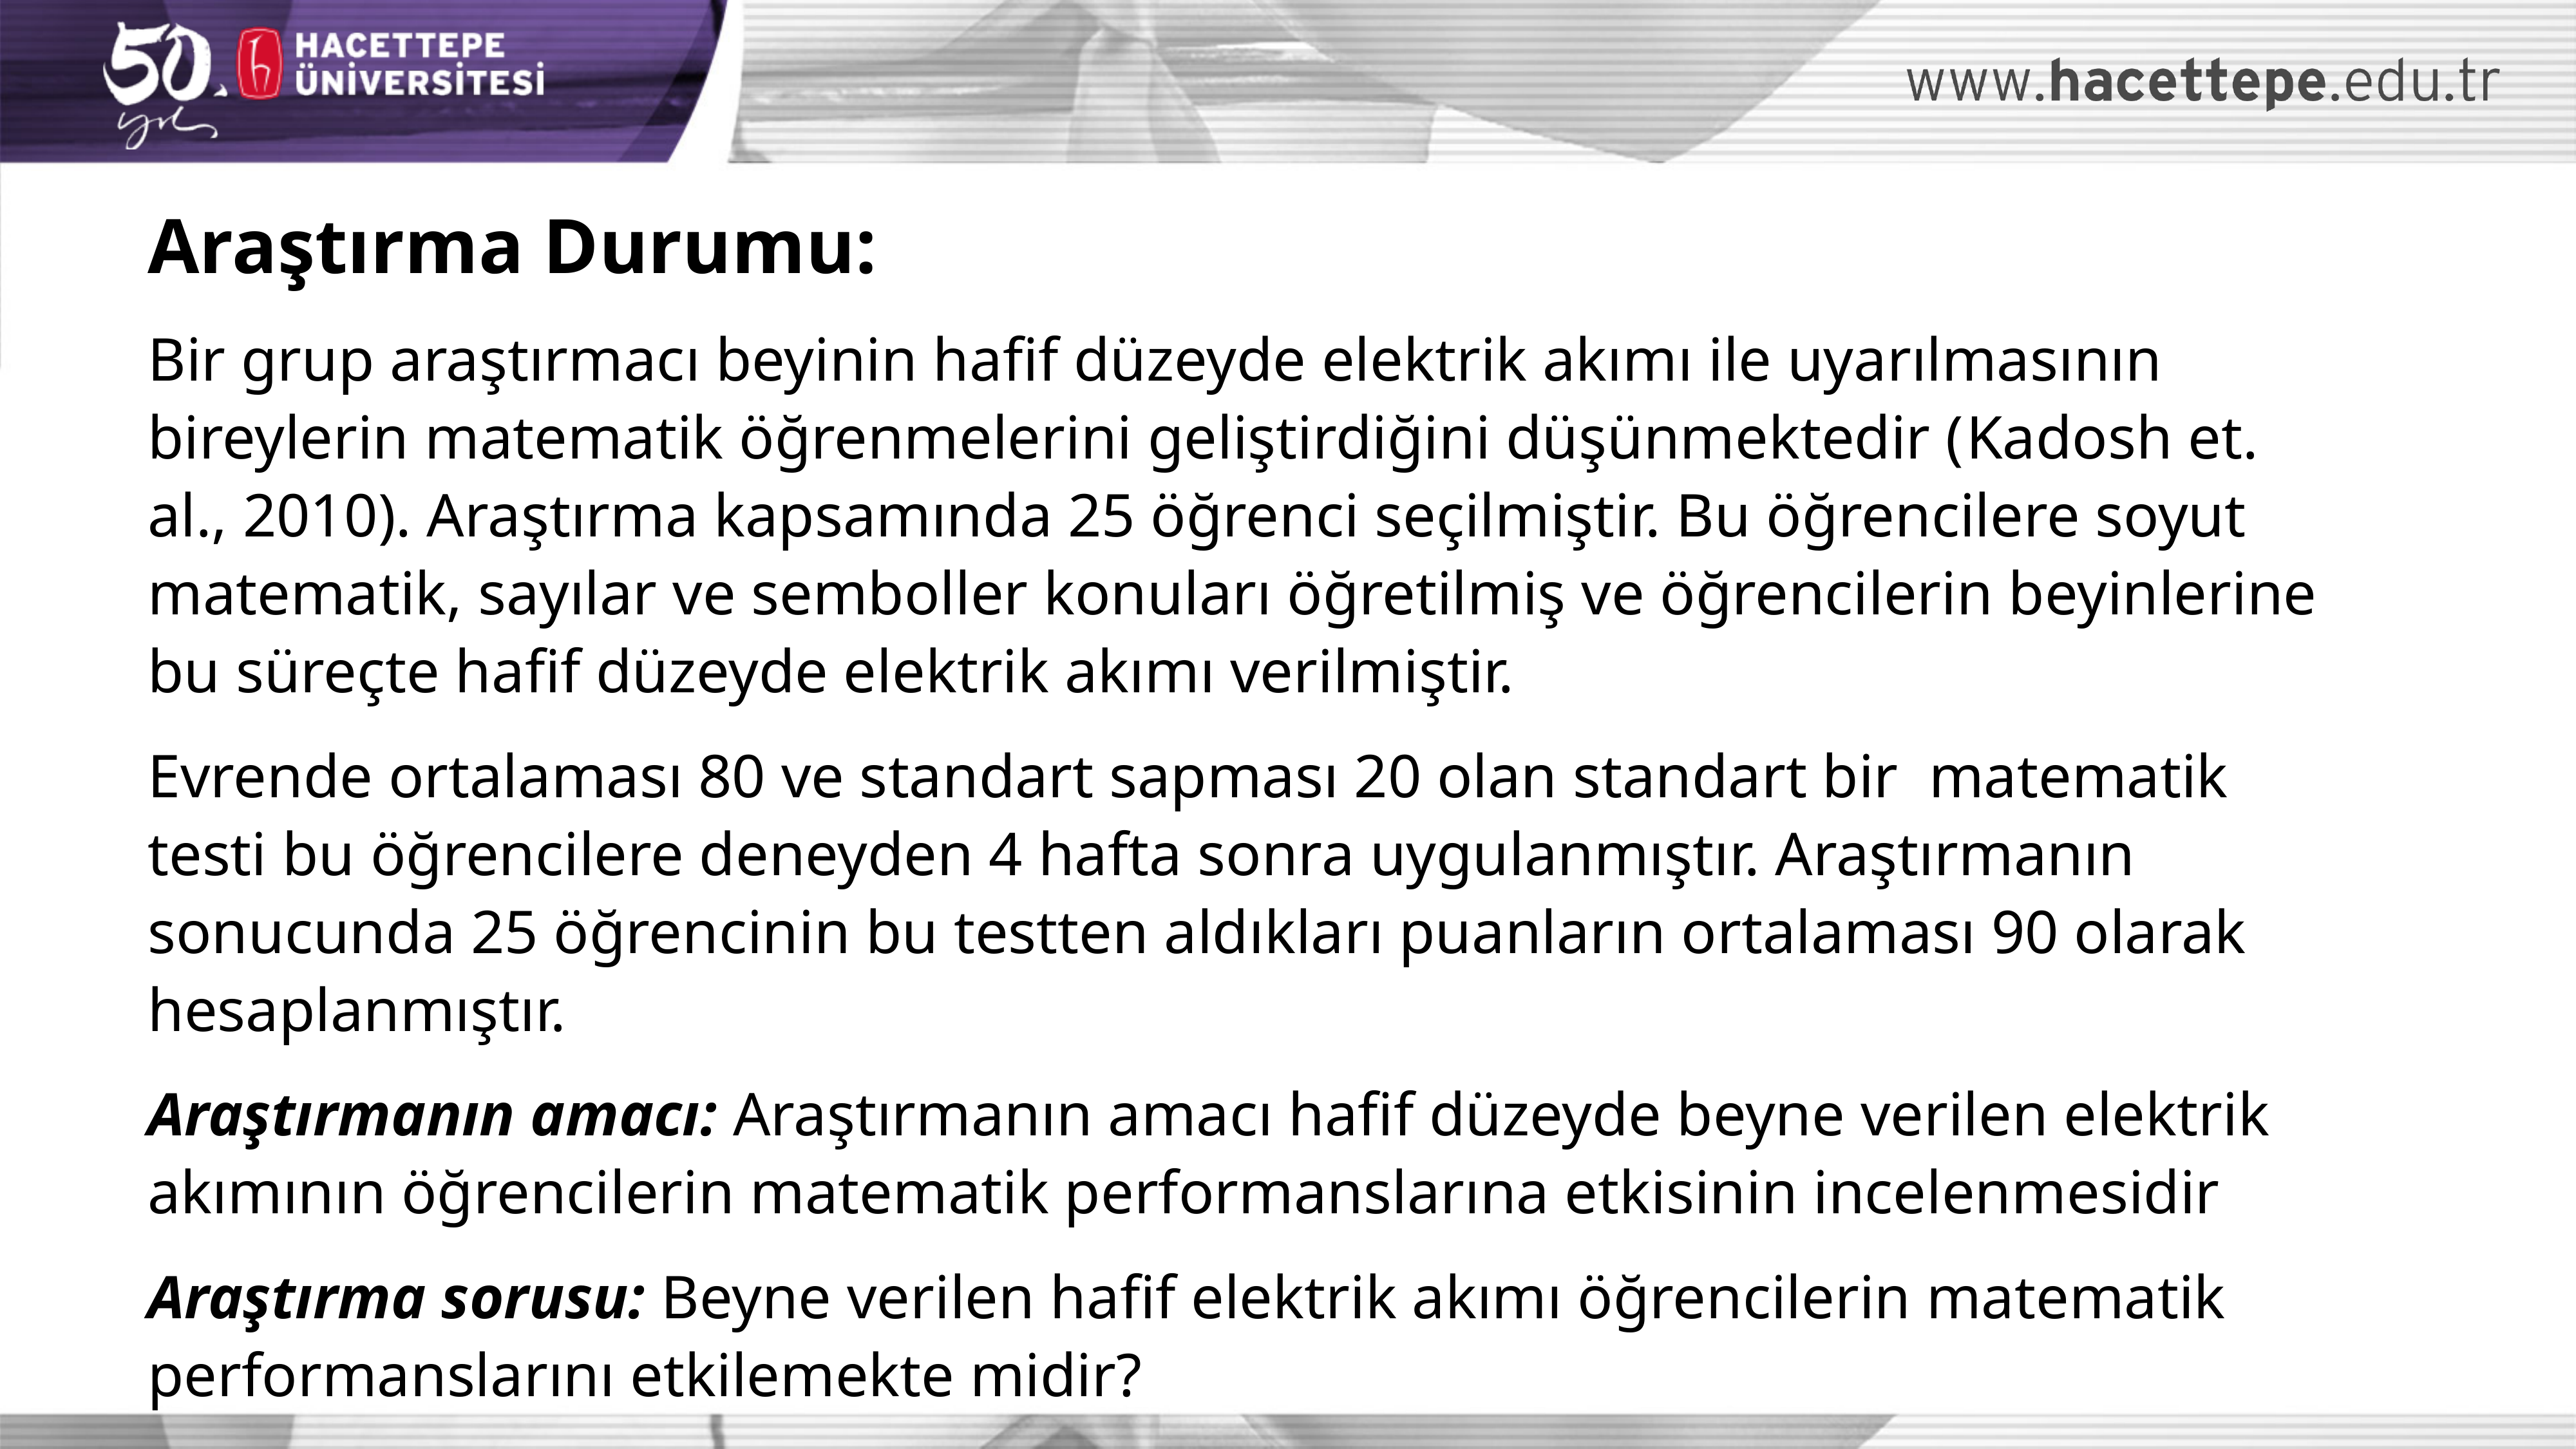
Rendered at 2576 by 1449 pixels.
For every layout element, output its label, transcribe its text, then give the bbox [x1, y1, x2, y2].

text_box Araştırma Durumu: Bir grup araştırmacı beyinin hafif düzeyde elektrik akımı ile uyarılmasının bireylerin matematik öğrenmelerini geliştirdiğini düşünmektedir (Kadosh et. al., 2010). Araştırma kapsamında 25 öğrenci seçilmiştir. Bu öğrencilere soyut matematik, sayılar ve semboller konuları öğretilmiş ve öğrencilerin beyinlerine bu süreçte hafif düzeyde elektrik akımı verilmiştir. Evrende ortalaması 80 ve standart sapması 20 olan standart bir matematik testi bu öğrencilere deneyden 4 hafta sonra uygulanmıştır. Araştırmanın sonucunda 25 öğrencinin bu testten aldıkları puanların ortalaması 90 olarak hesaplanmıştır. Araştırmanın amacı: Araştırmanın amacı hafif düzeyde beyne verilen elektrik akımının öğrencilerin matematik performanslarına etkisinin incelenmesidir Araştırma sorusu: Beyne verilen hafif elektrik akımı öğrencilerin matematik performanslarını etkilemekte midir? [138, 179, 2337, 1418]
picture [0, 0, 2576, 1449]
